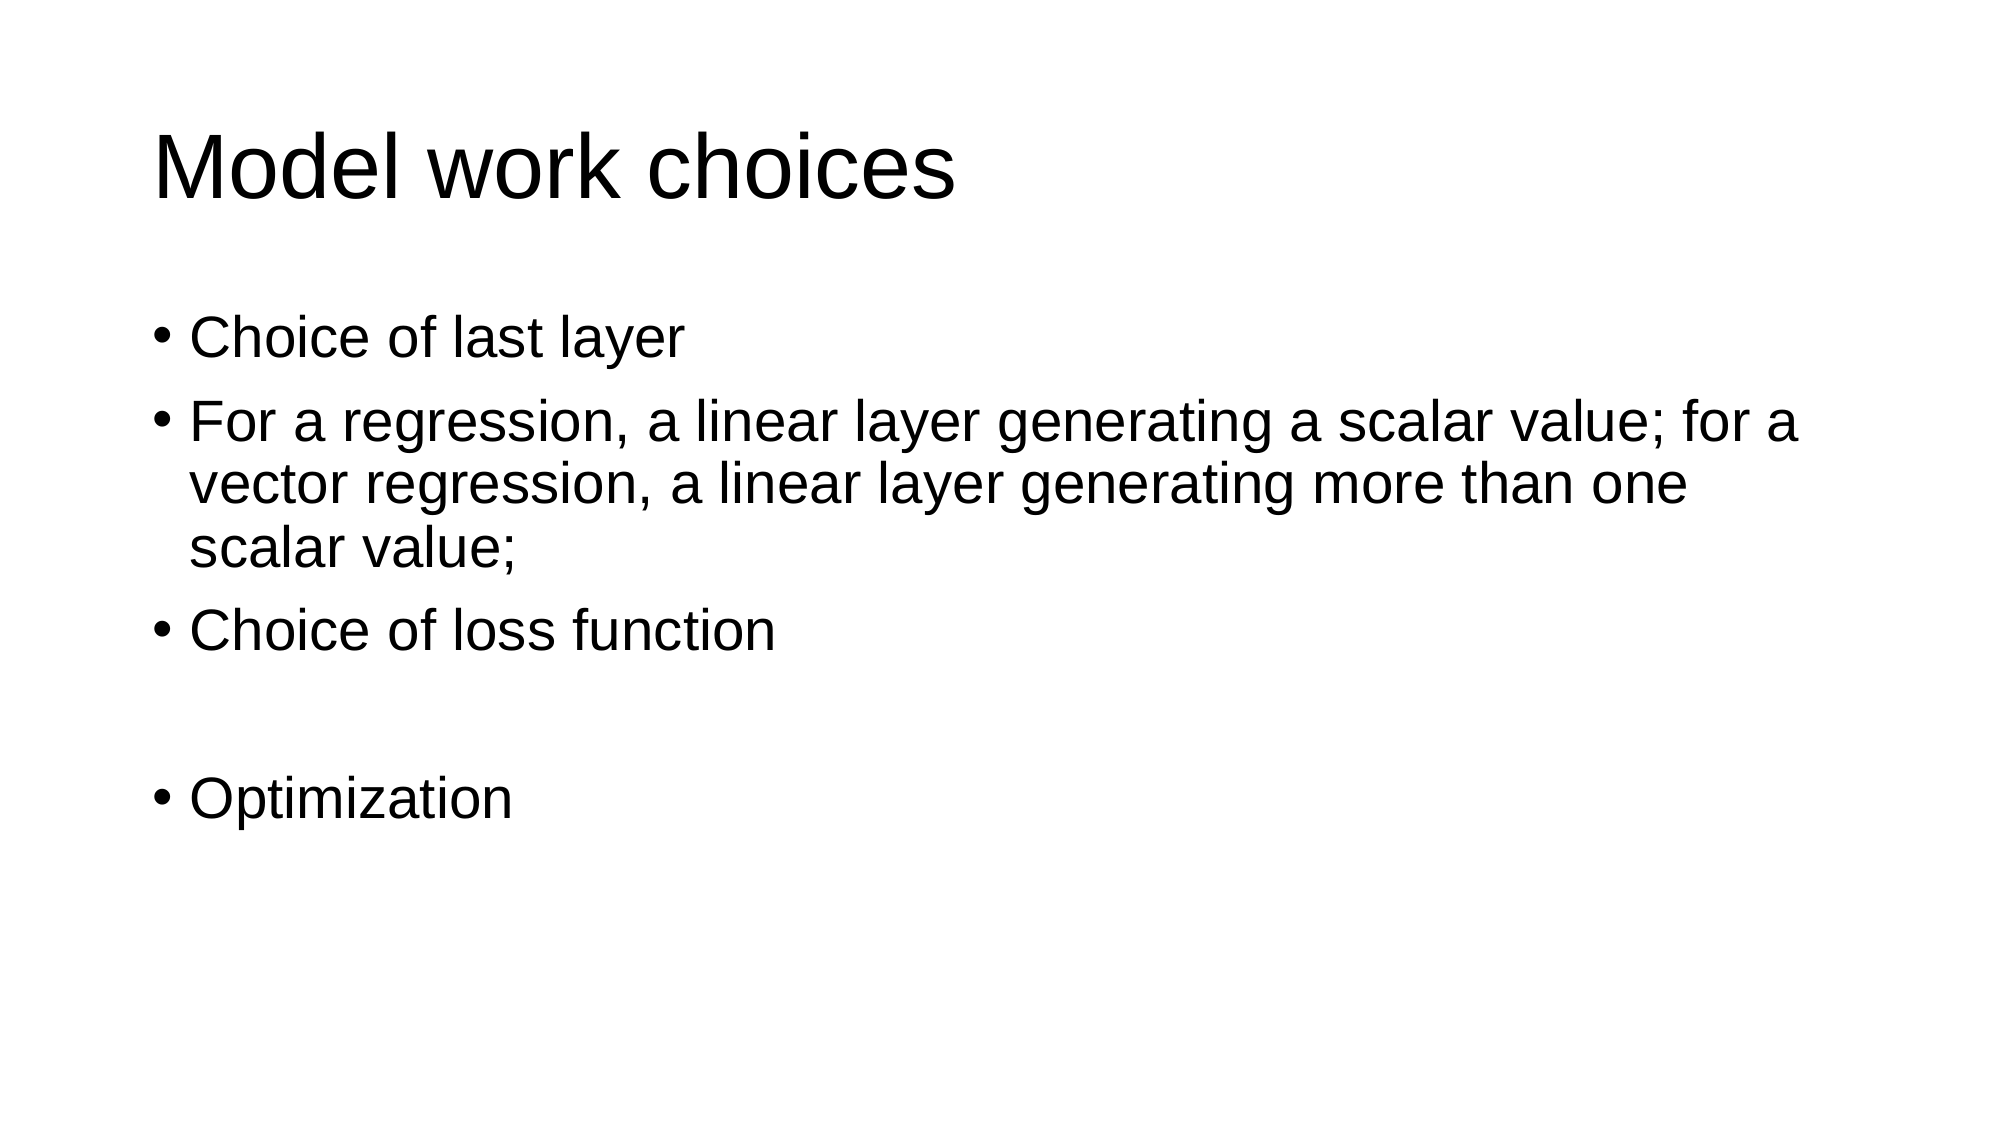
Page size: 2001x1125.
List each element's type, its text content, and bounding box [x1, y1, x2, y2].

list Choice of last layer For a regression, a linear layer generating a scalar value; for a vector regression, a linear layer generating more than one scalar value; Choice of loss function Optimization [137, 299, 1863, 1014]
title Model work choices [137, 59, 1863, 278]
